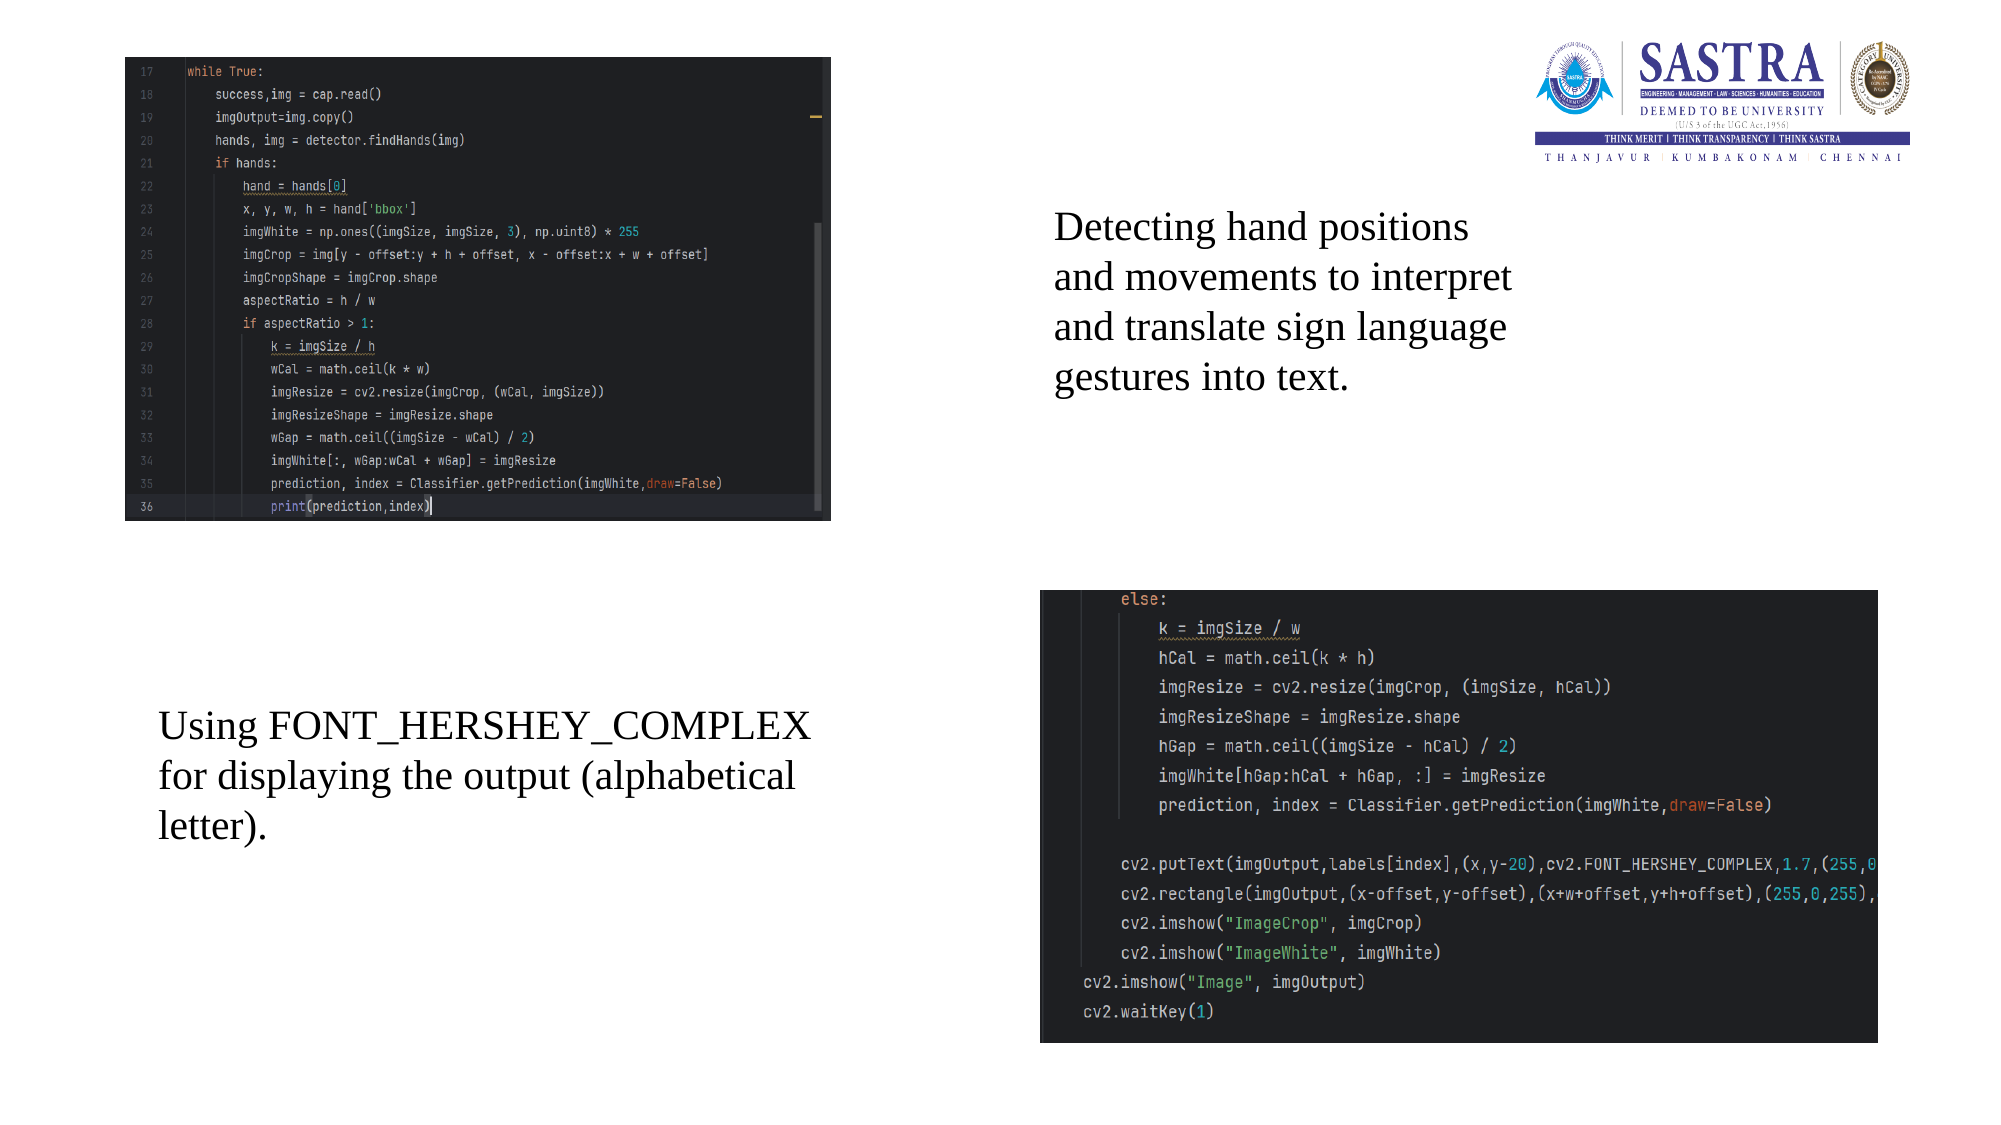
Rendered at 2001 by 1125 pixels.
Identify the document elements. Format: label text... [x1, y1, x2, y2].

picture [124, 57, 832, 522]
picture [1039, 589, 1878, 1044]
text_box Using FONT_HERSHEY_COMPLEX for displaying the output (alphabetical letter). [143, 690, 849, 856]
text_box Detecting hand positions and movements to interpret and translate sign language gestures into text. [1039, 191, 1536, 407]
picture [1534, 41, 1910, 164]
